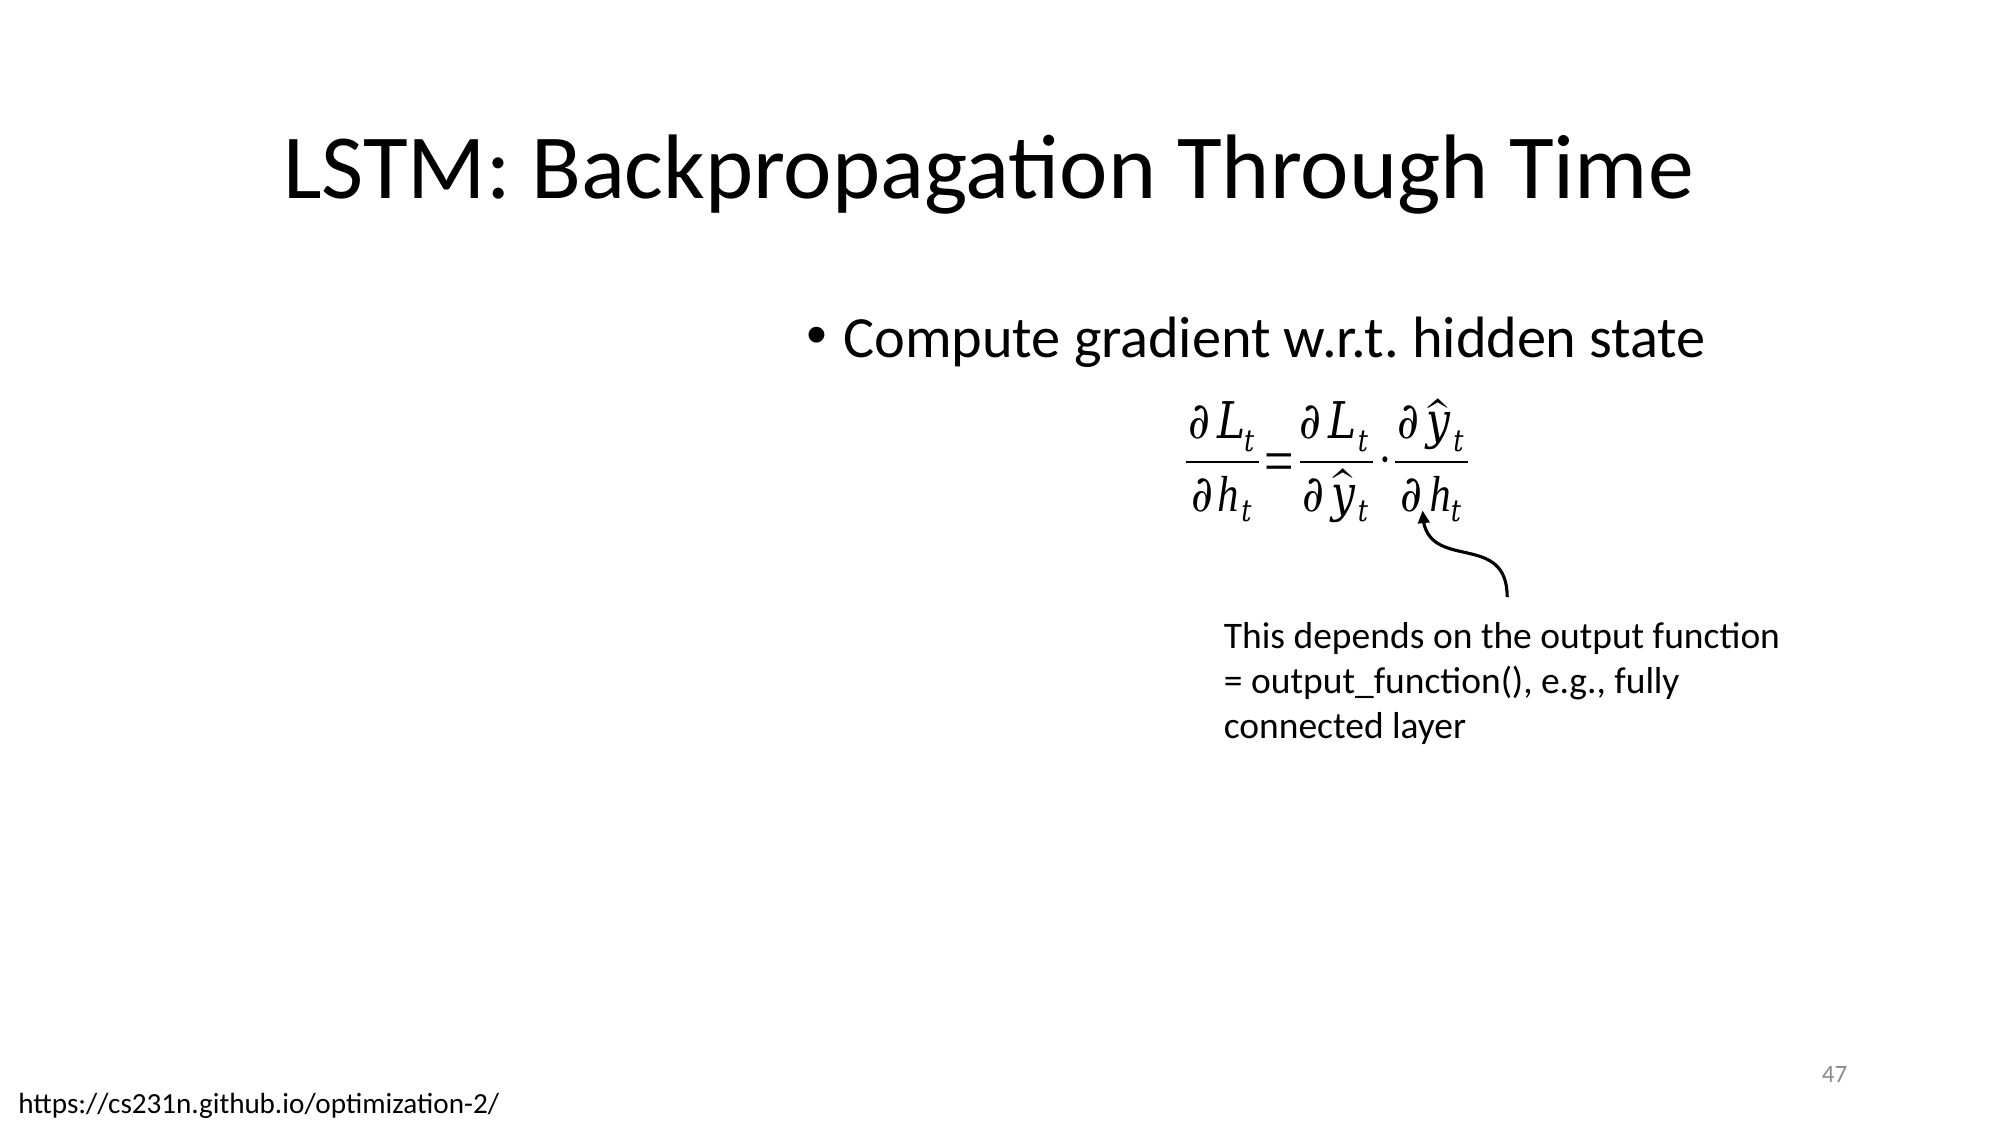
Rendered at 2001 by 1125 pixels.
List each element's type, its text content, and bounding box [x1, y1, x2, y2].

slide_number 47 [1412, 1042, 1863, 1103]
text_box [1421, 511, 1509, 597]
title LSTM: Backpropagation Through Time [137, 59, 1863, 278]
text_box https://cs231n.github.io/optimization-2/ [3, 1077, 515, 1125]
list Compute gradient w.r.t. hidden state [791, 299, 1863, 1014]
